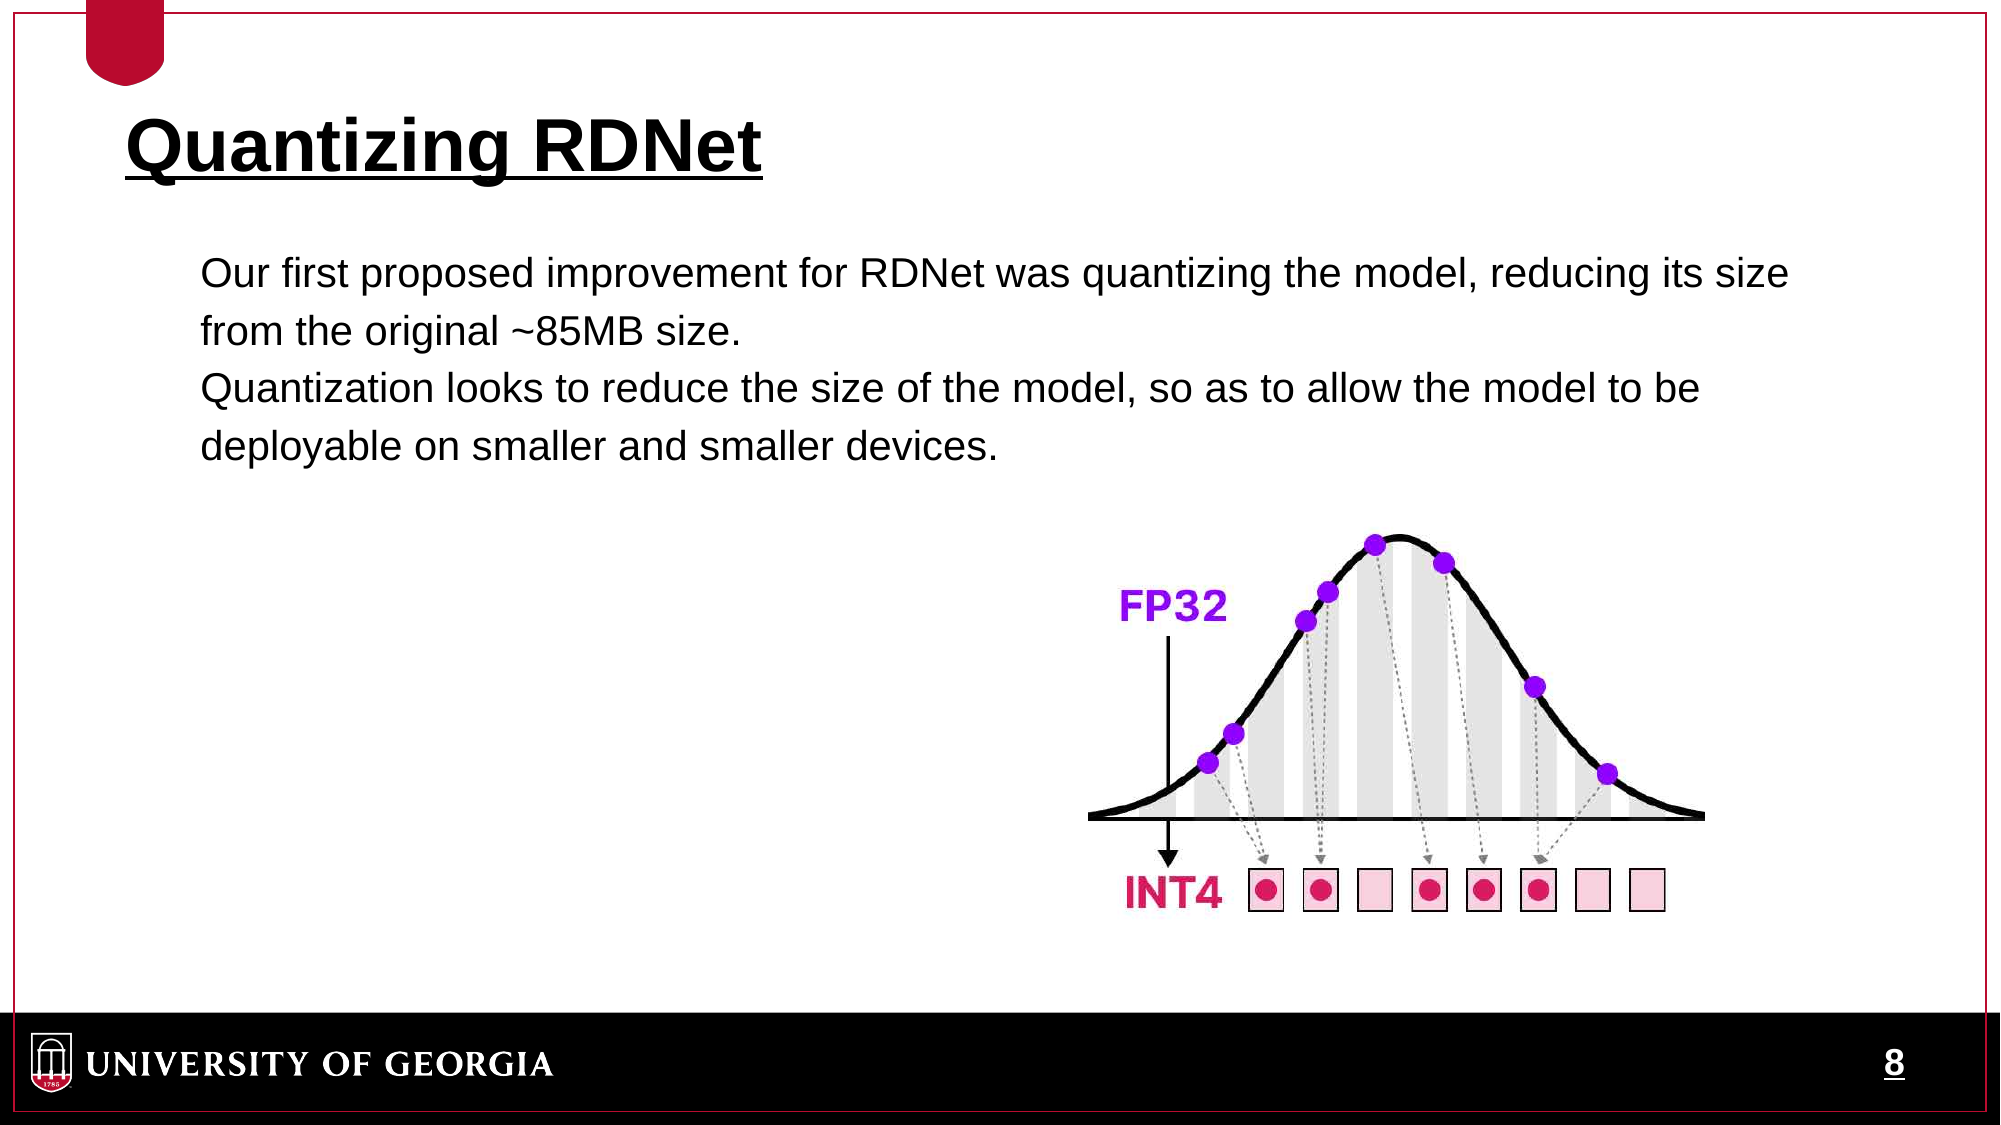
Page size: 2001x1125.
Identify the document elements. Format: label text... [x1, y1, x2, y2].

picture [0, 975, 582, 1125]
list Our first proposed improvement for RDNet was quantizing the model, reducing its size from the original ~85MB size. Quantization looks to reduce the size of the model, so as to allow the model to be deployable on smaller and smaller devices. [110, 230, 1901, 953]
picture [1088, 512, 1705, 954]
picture [86, 0, 164, 86]
list Quantizing RDNet [110, 89, 1901, 201]
picture [15, 975, 582, 1111]
